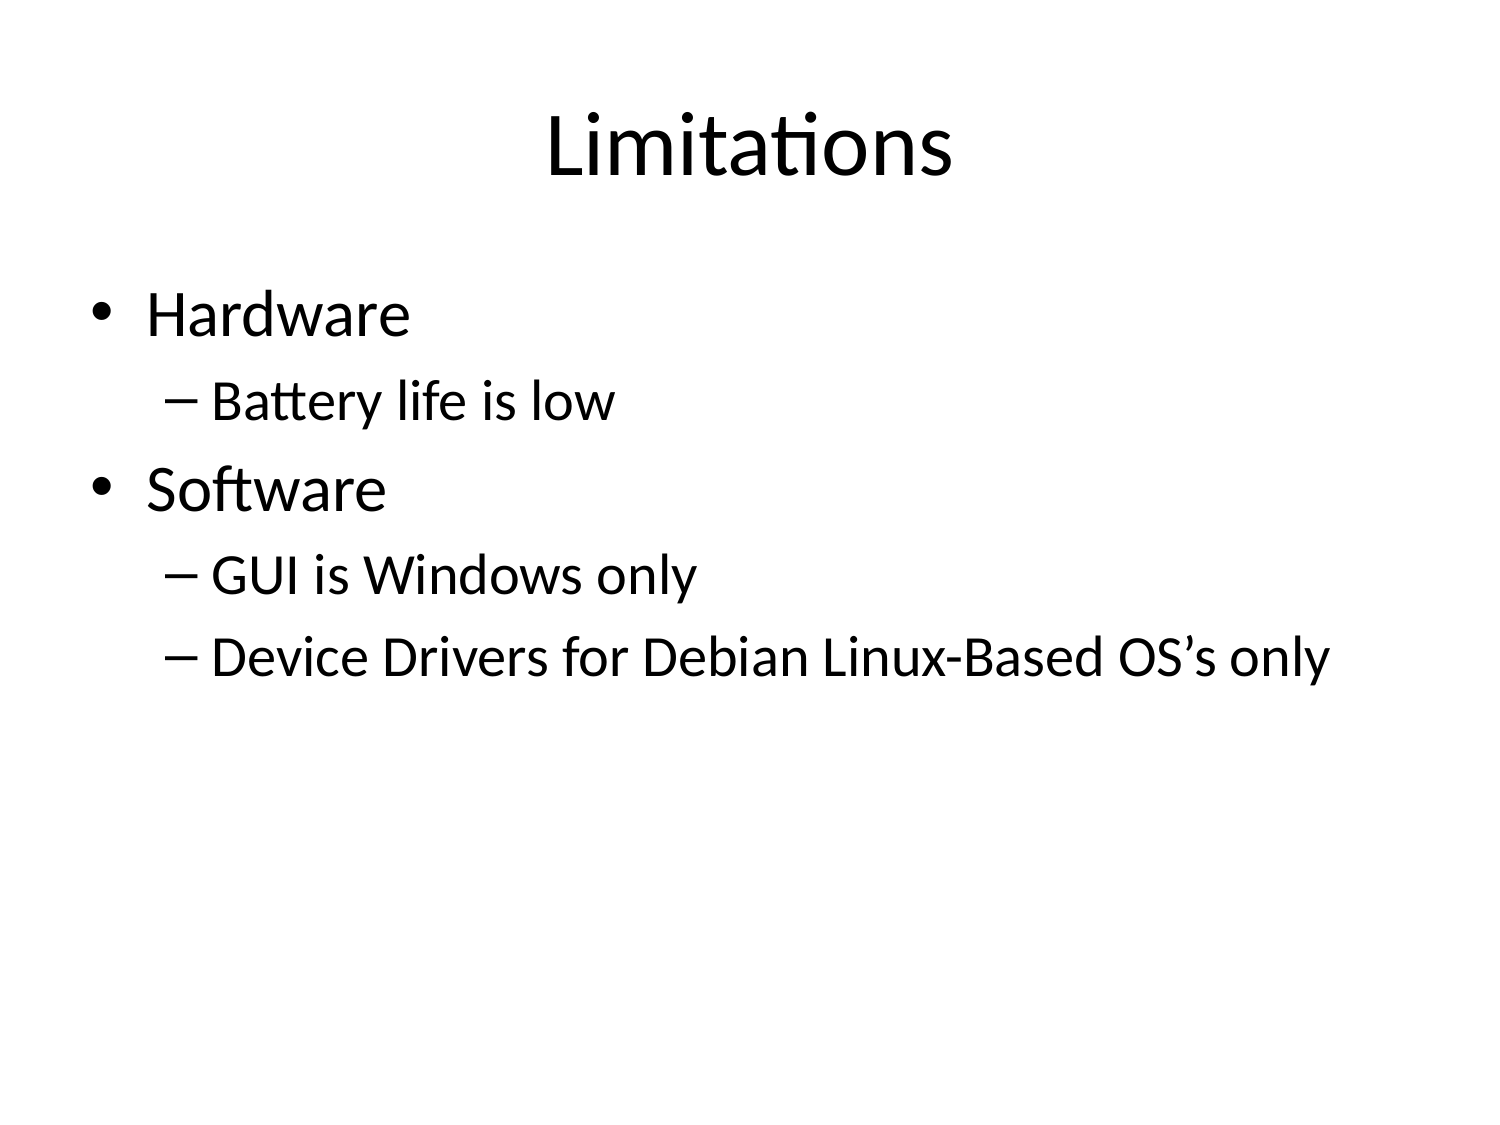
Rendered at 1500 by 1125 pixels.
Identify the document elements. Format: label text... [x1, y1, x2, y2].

list Hardware Battery life is low Software GUI is Windows only Device Drivers for Debian Linux-Based OS’s only [75, 262, 1425, 1005]
title Limitations [75, 45, 1425, 233]
